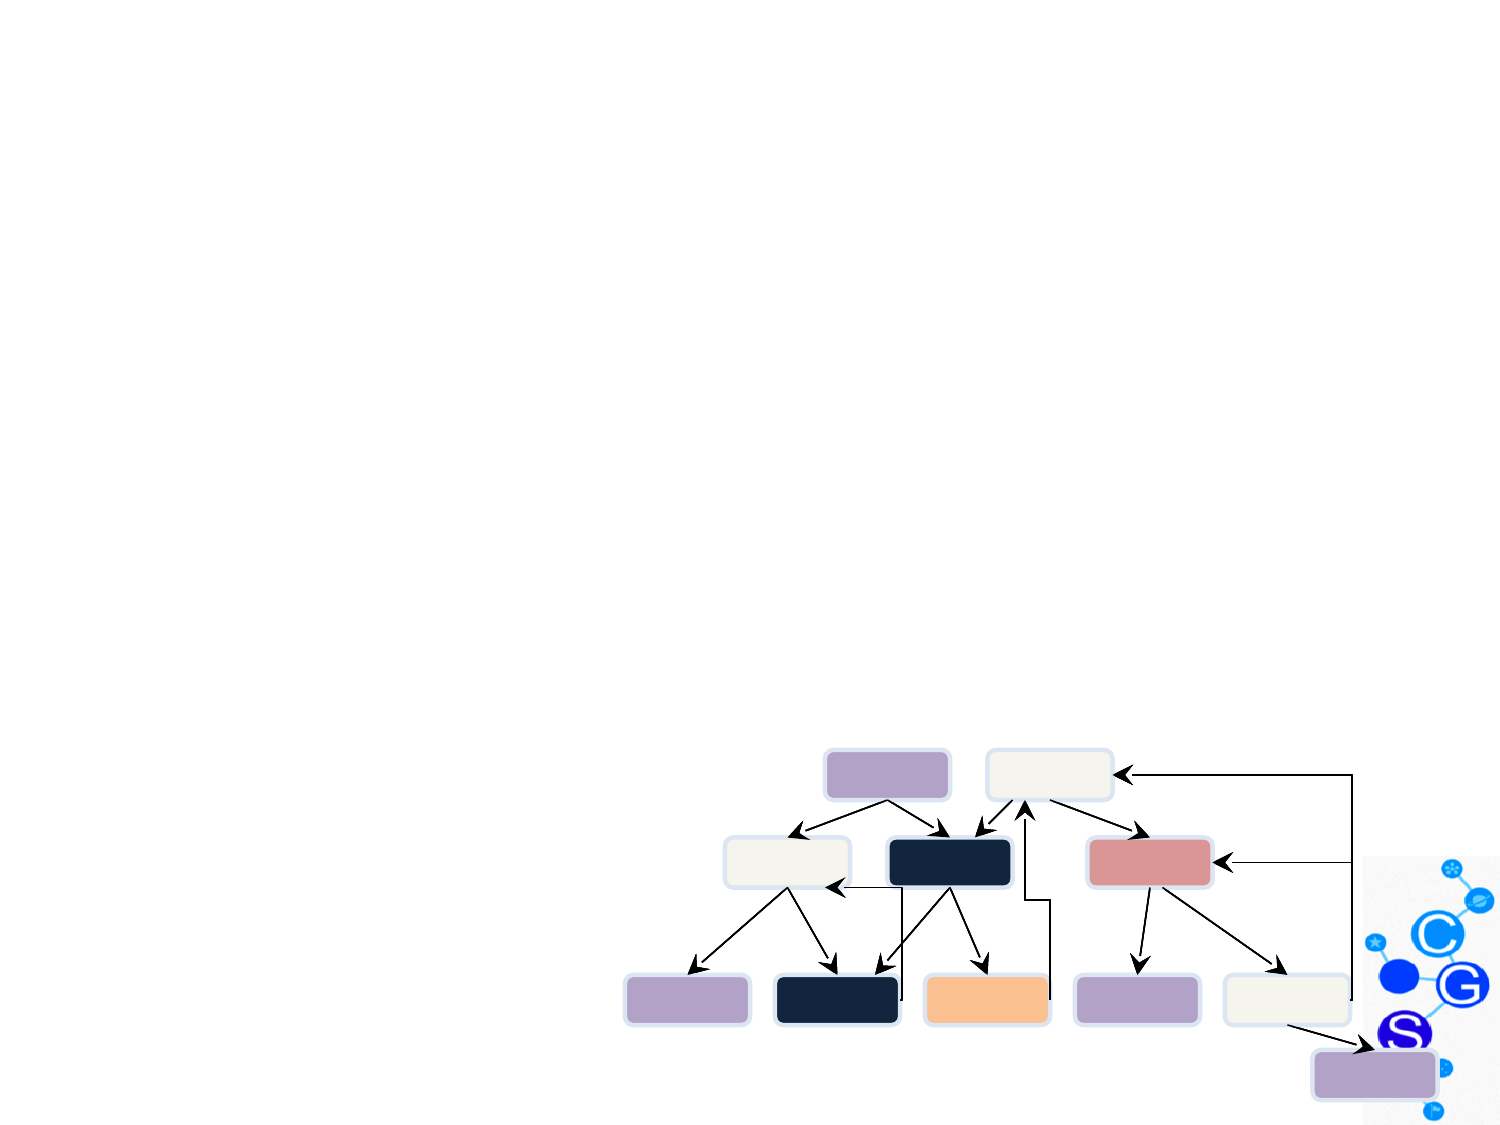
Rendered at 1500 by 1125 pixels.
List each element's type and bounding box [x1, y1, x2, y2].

text_box [624, 749, 1438, 1101]
picture [1362, 856, 1500, 1125]
